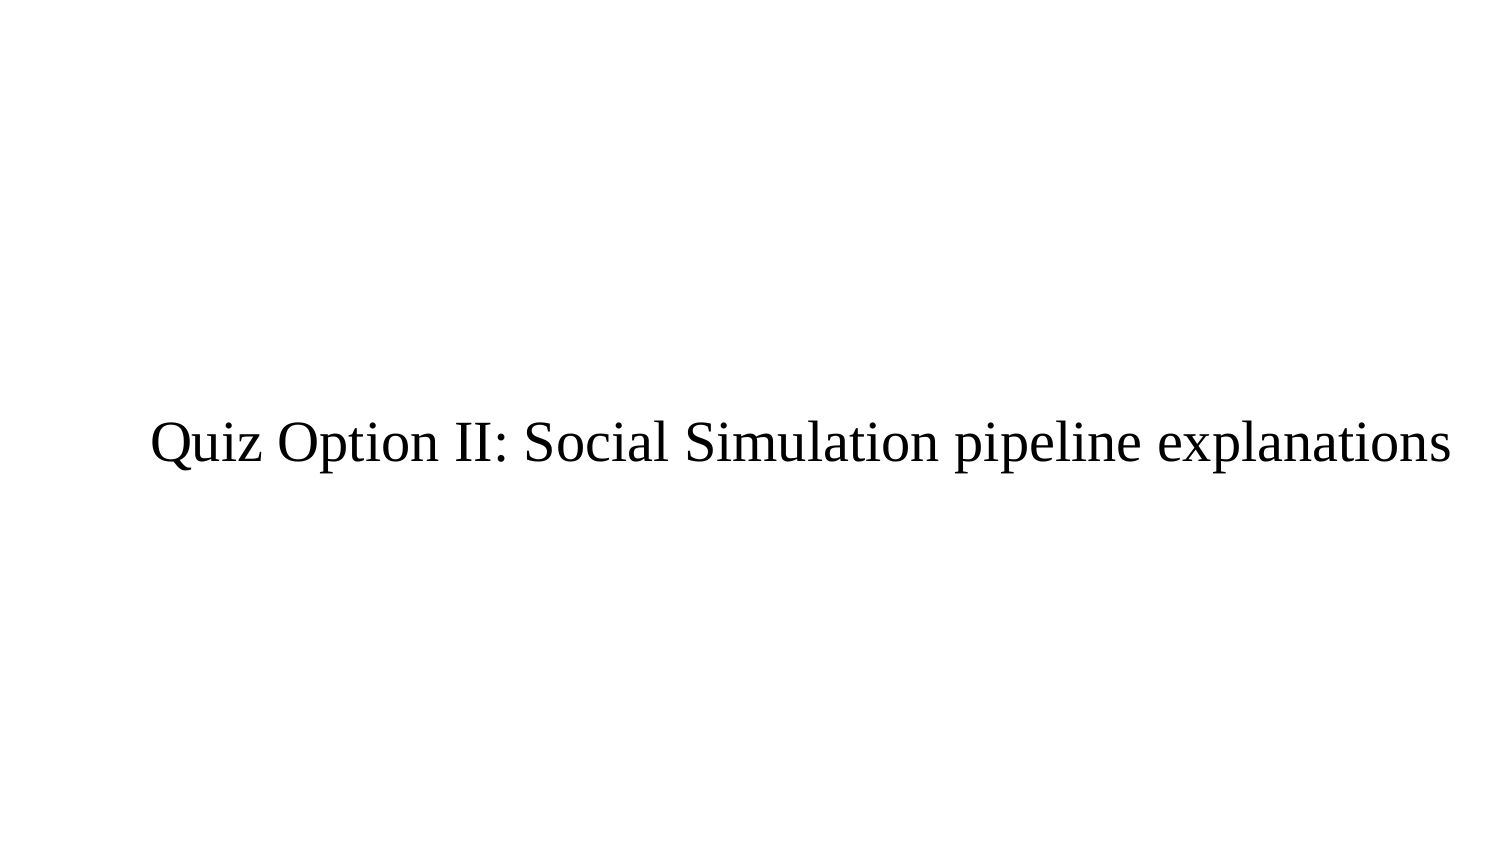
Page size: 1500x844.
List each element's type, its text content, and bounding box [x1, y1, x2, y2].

text_box Quiz Option II: Social Simulation pipeline explanations [135, 395, 1500, 701]
